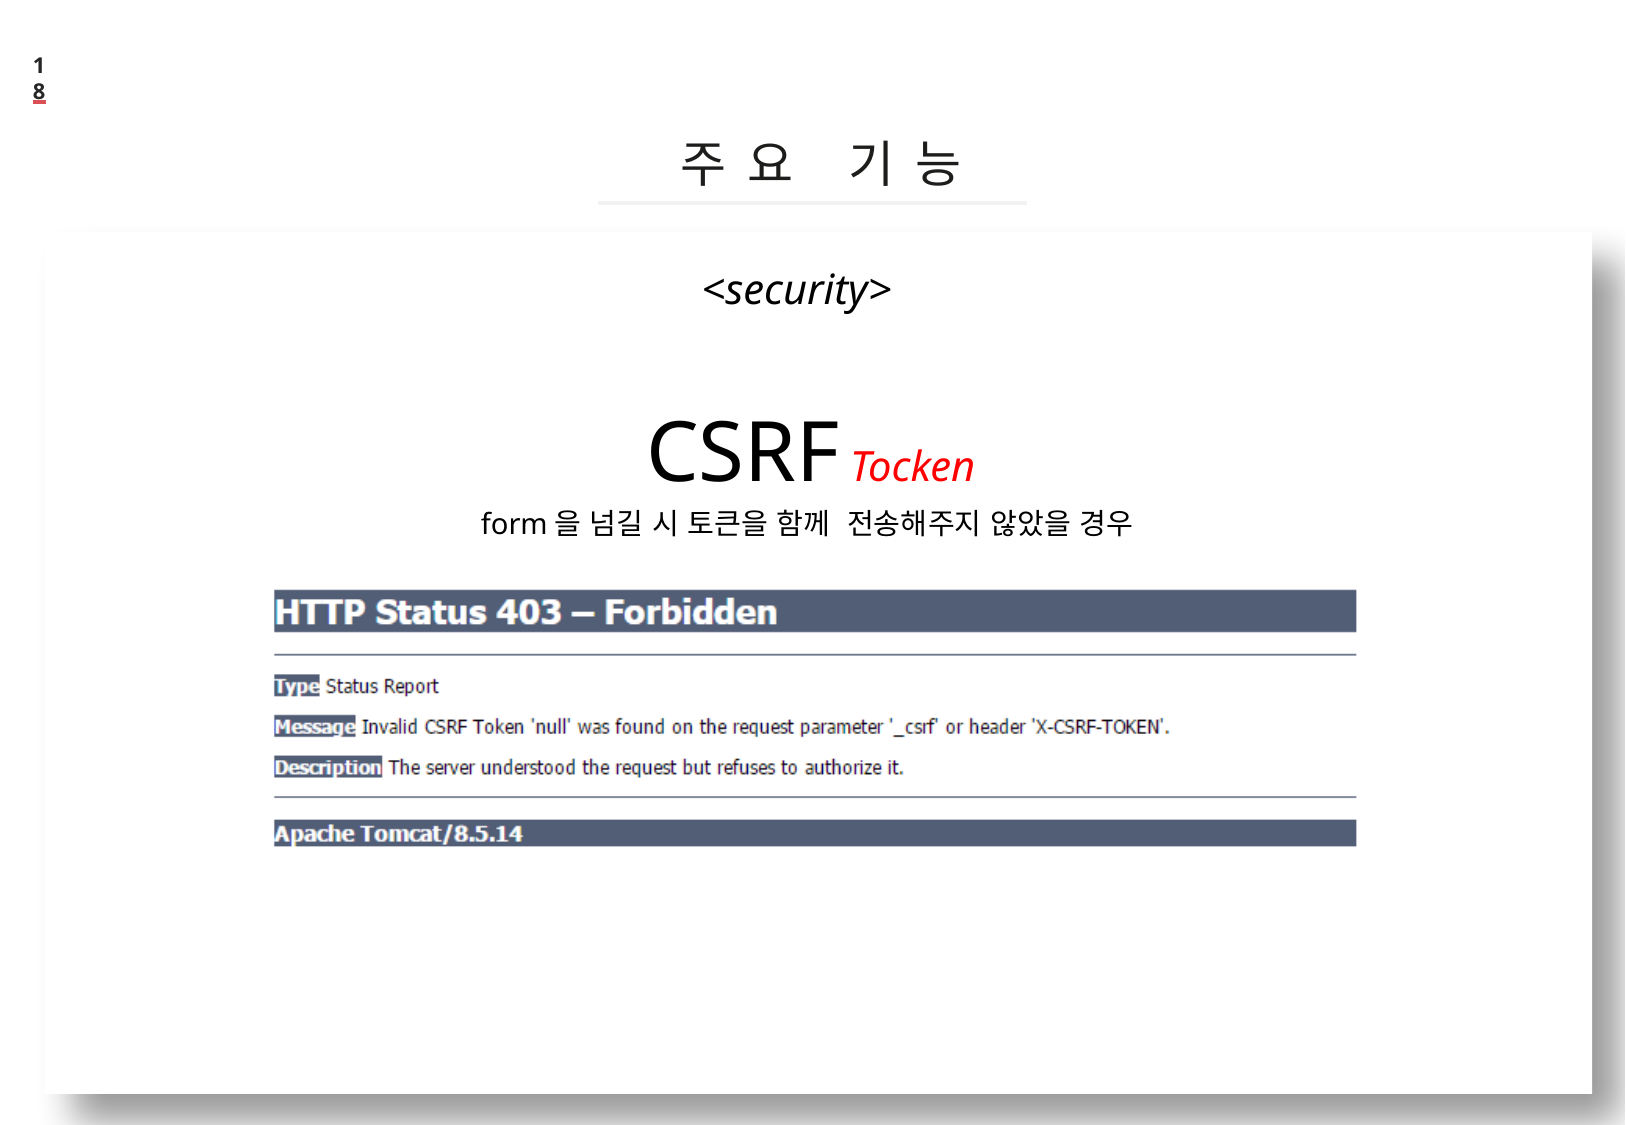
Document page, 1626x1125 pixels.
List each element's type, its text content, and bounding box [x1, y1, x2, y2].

text_box [43, 230, 1594, 1096]
text_box 18 [32, 42, 57, 114]
text_box form을 넘길 시 토큰을 함께 전송해주지 않았을 경우 [466, 498, 1206, 548]
text_box CSRF Tocken [631, 390, 991, 498]
text_box <security> [686, 255, 946, 321]
text_box 주요 기능 [225, 134, 1417, 192]
picture [262, 576, 1357, 873]
